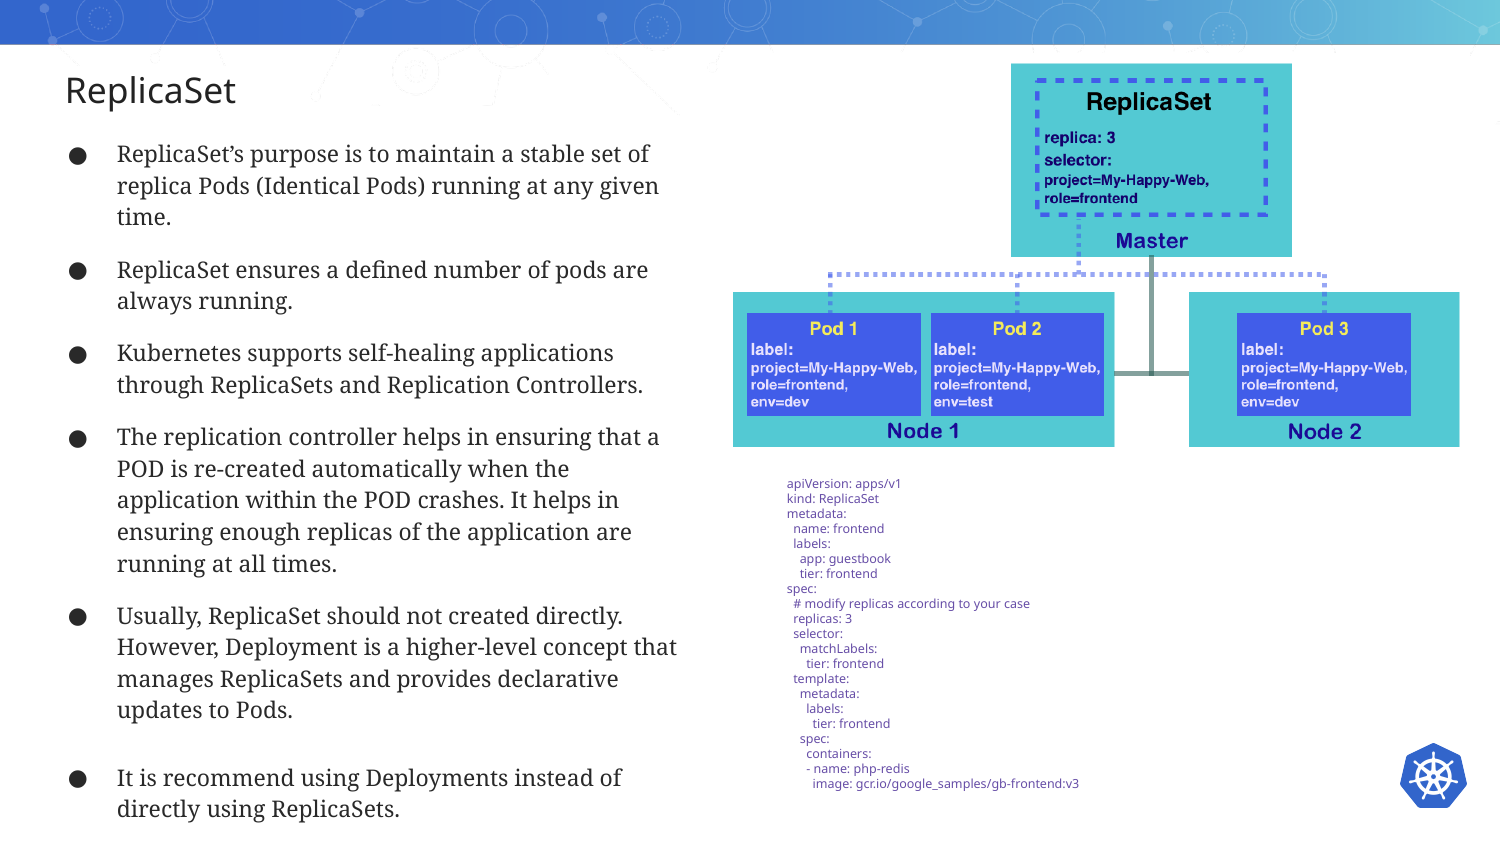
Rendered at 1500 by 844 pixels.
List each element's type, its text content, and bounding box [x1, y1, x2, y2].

text_box apiVersion: apps/v1 kind: ReplicaSet metadata: name: frontend labels: app: guestbook tier: frontend spec: # modify replicas according to your case replicas: 3 selector: matchLabels: tier: frontend template: metadata: labels: tier: frontend spec: containers: - name: php-redis image: gcr.io/google_samples/gb-frontend:v3 [771, 467, 1207, 829]
picture [0, 0, 1500, 844]
text_box ReplicaSet [49, 53, 583, 120]
text_box ReplicaSet’s purpose is to maintain a stable set of replica Pods (Identical Pods) running at any given time. ReplicaSet ensures a defined number of pods are always running. Kubernetes supports self-healing applications through ReplicaSets and Replication Controllers. The replication controller helps in ensuring that a POD is re-created automatically when the application within the POD crashes. It helps in ensuring enough replicas of the application are running at all times. Usually, ReplicaSet should not created directly. However, Deployment is a higher-level concept that manages ReplicaSets and provides declarative updates to Pods. It is recommend using Deployments instead of directly using ReplicaSets. [0, 120, 704, 844]
